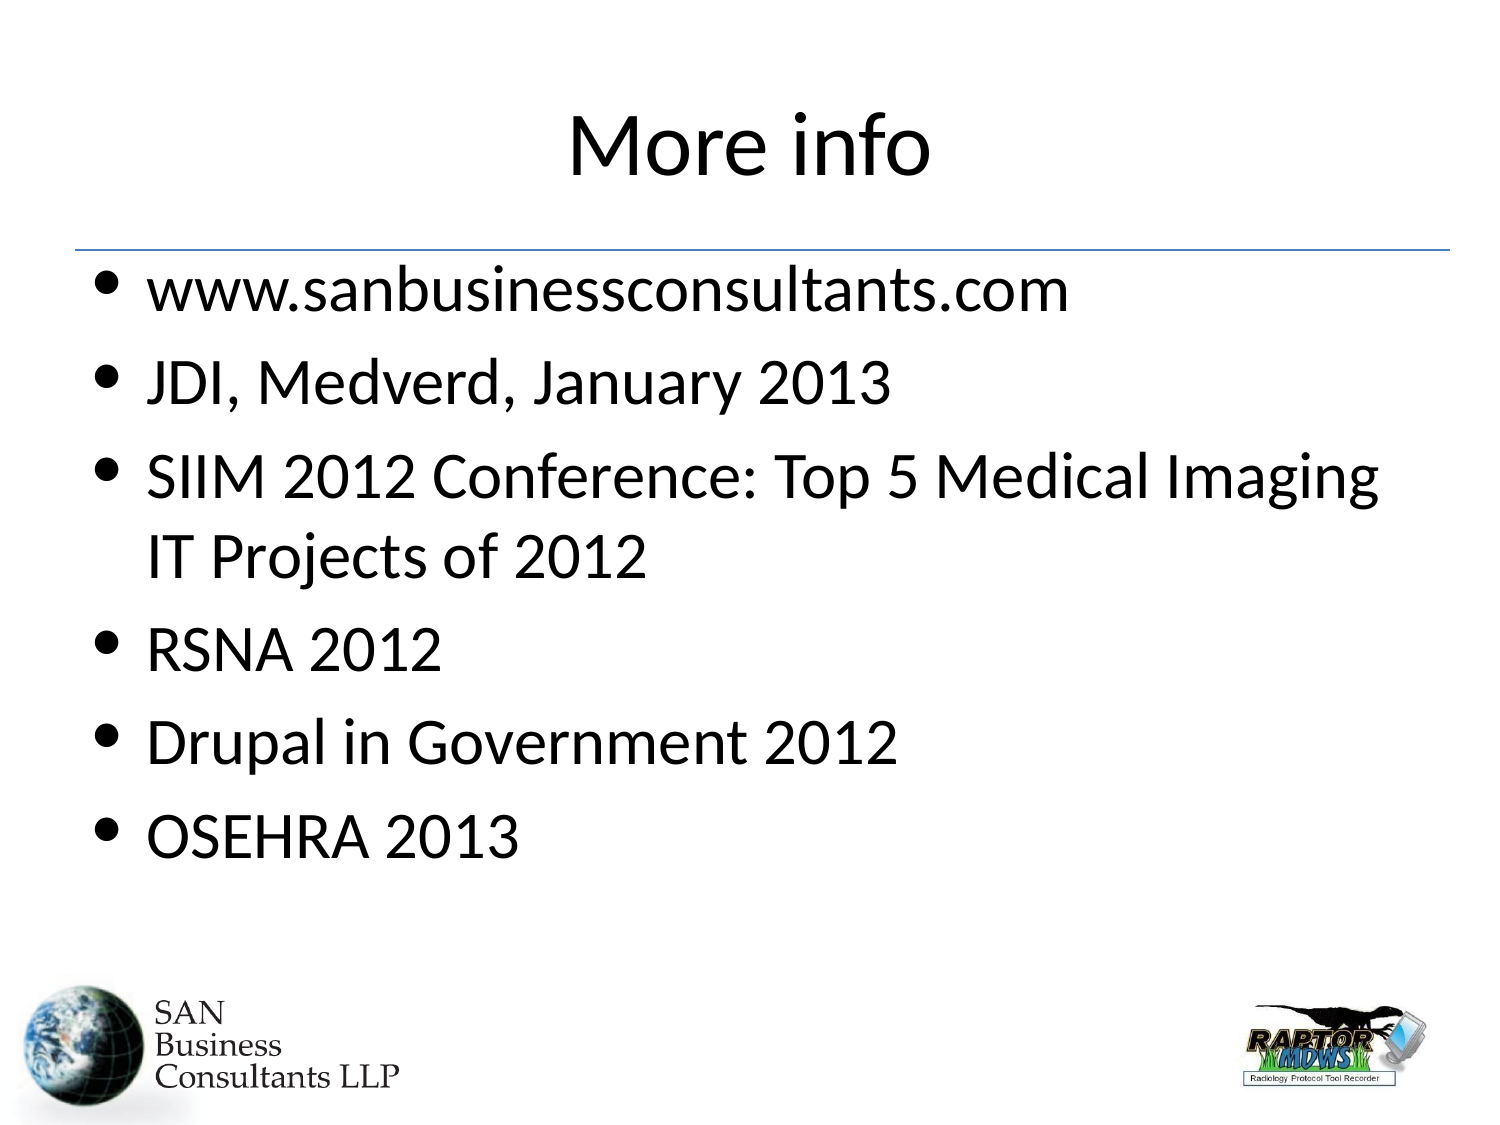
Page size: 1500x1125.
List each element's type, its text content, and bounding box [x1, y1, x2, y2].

list www.sanbusinessconsultants.com JDI, Medverd, January 2013 SIIM 2012 Conference: Top 5 Medical Imaging IT Projects of 2012 RSNA 2012 Drupal in Government 2012 OSEHRA 2013 [75, 237, 1425, 980]
picture [0, 974, 425, 1125]
title More info [75, 45, 1425, 233]
picture [1162, 967, 1500, 1125]
